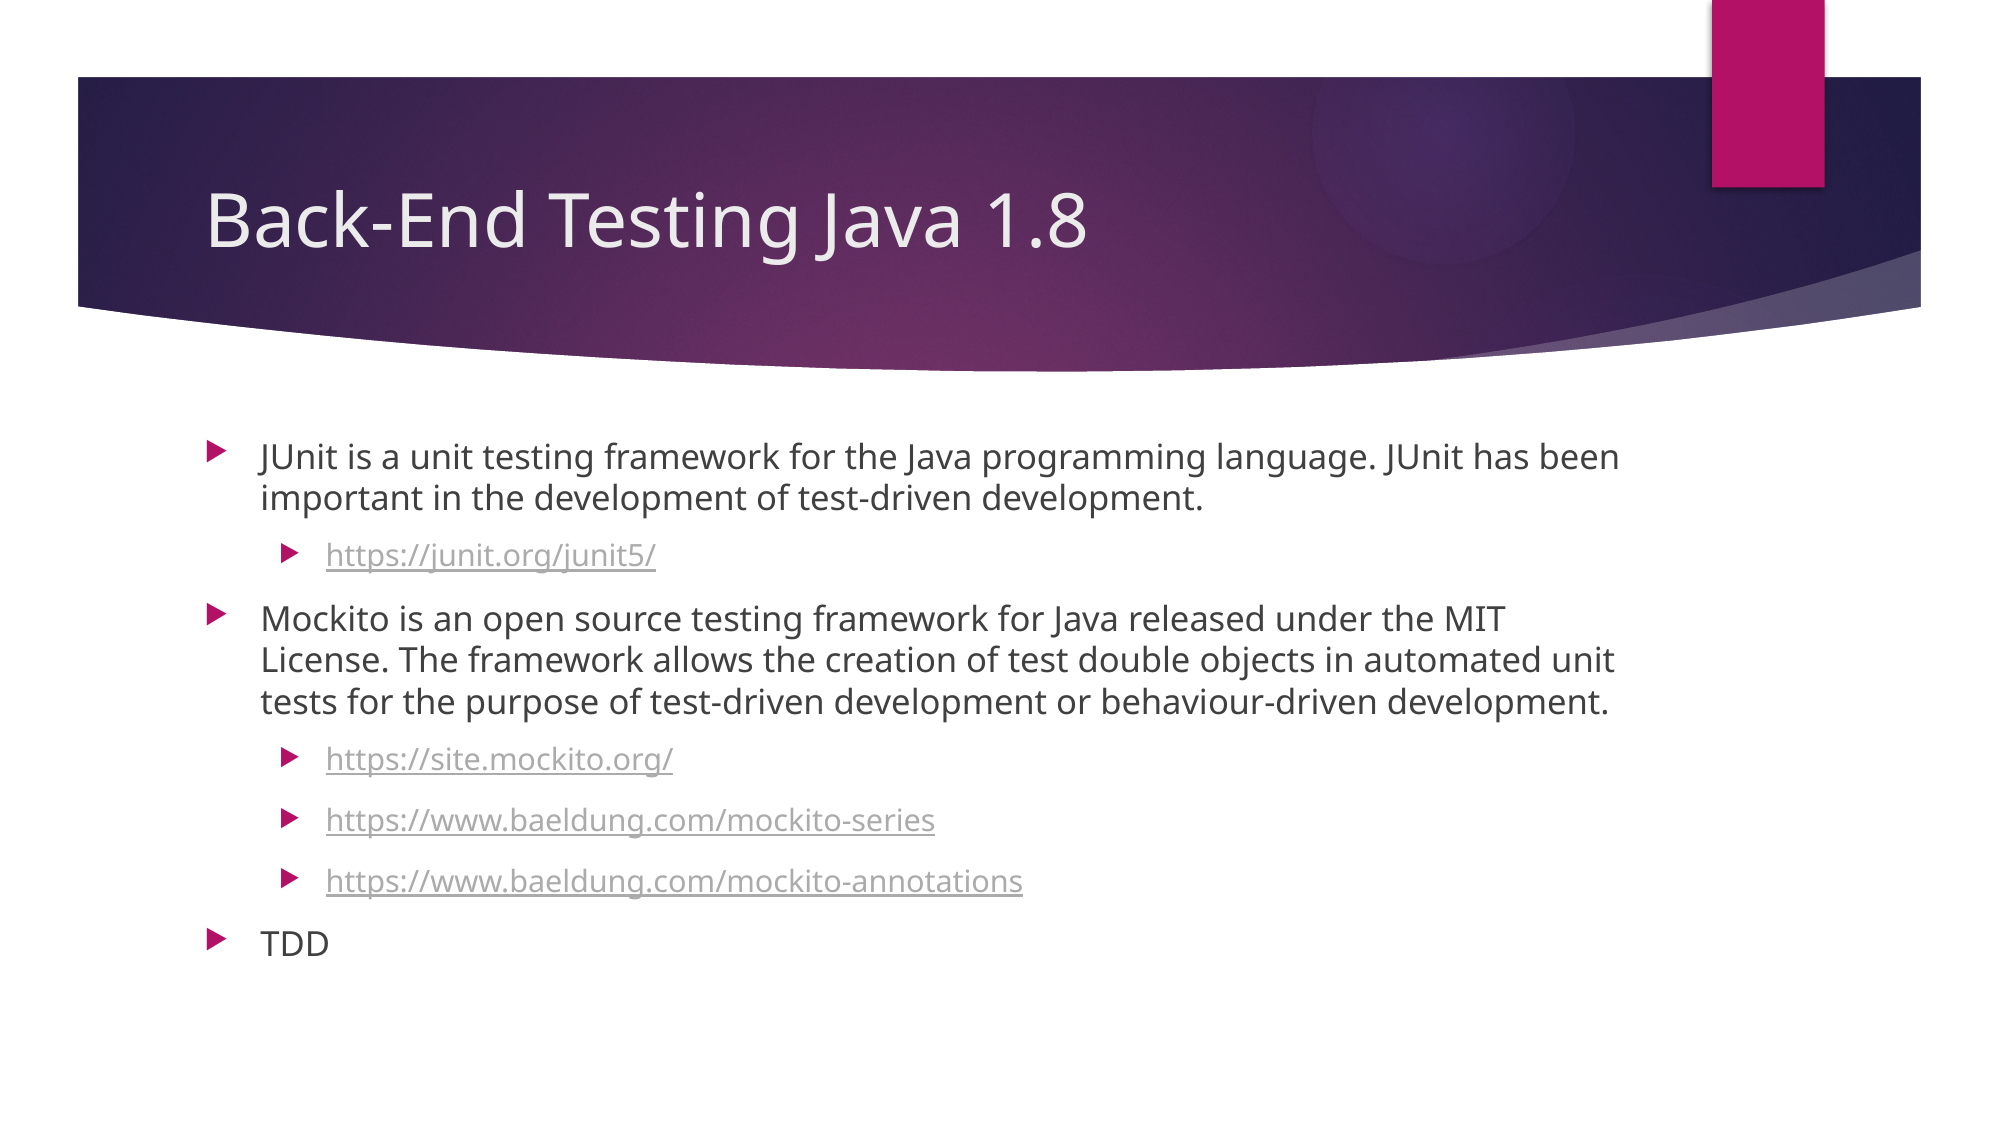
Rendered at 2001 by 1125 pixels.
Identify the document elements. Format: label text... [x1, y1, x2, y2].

title Back-End Testing Java 1.8 [189, 159, 1627, 276]
list JUnit is a unit testing framework for the Java programming language. JUnit has been important in the development of test-driven development. https://junit.org/junit5/ Mockito is an open source testing framework for Java released under the MIT License. The framework allows the creation of test double objects in automated unit tests for the purpose of test-driven development or behaviour-driven development. https://site.mockito.org/ https://www.baeldung.com/mockito-series https://www.baeldung.com/mockito-annotations TDD [189, 427, 1638, 988]
